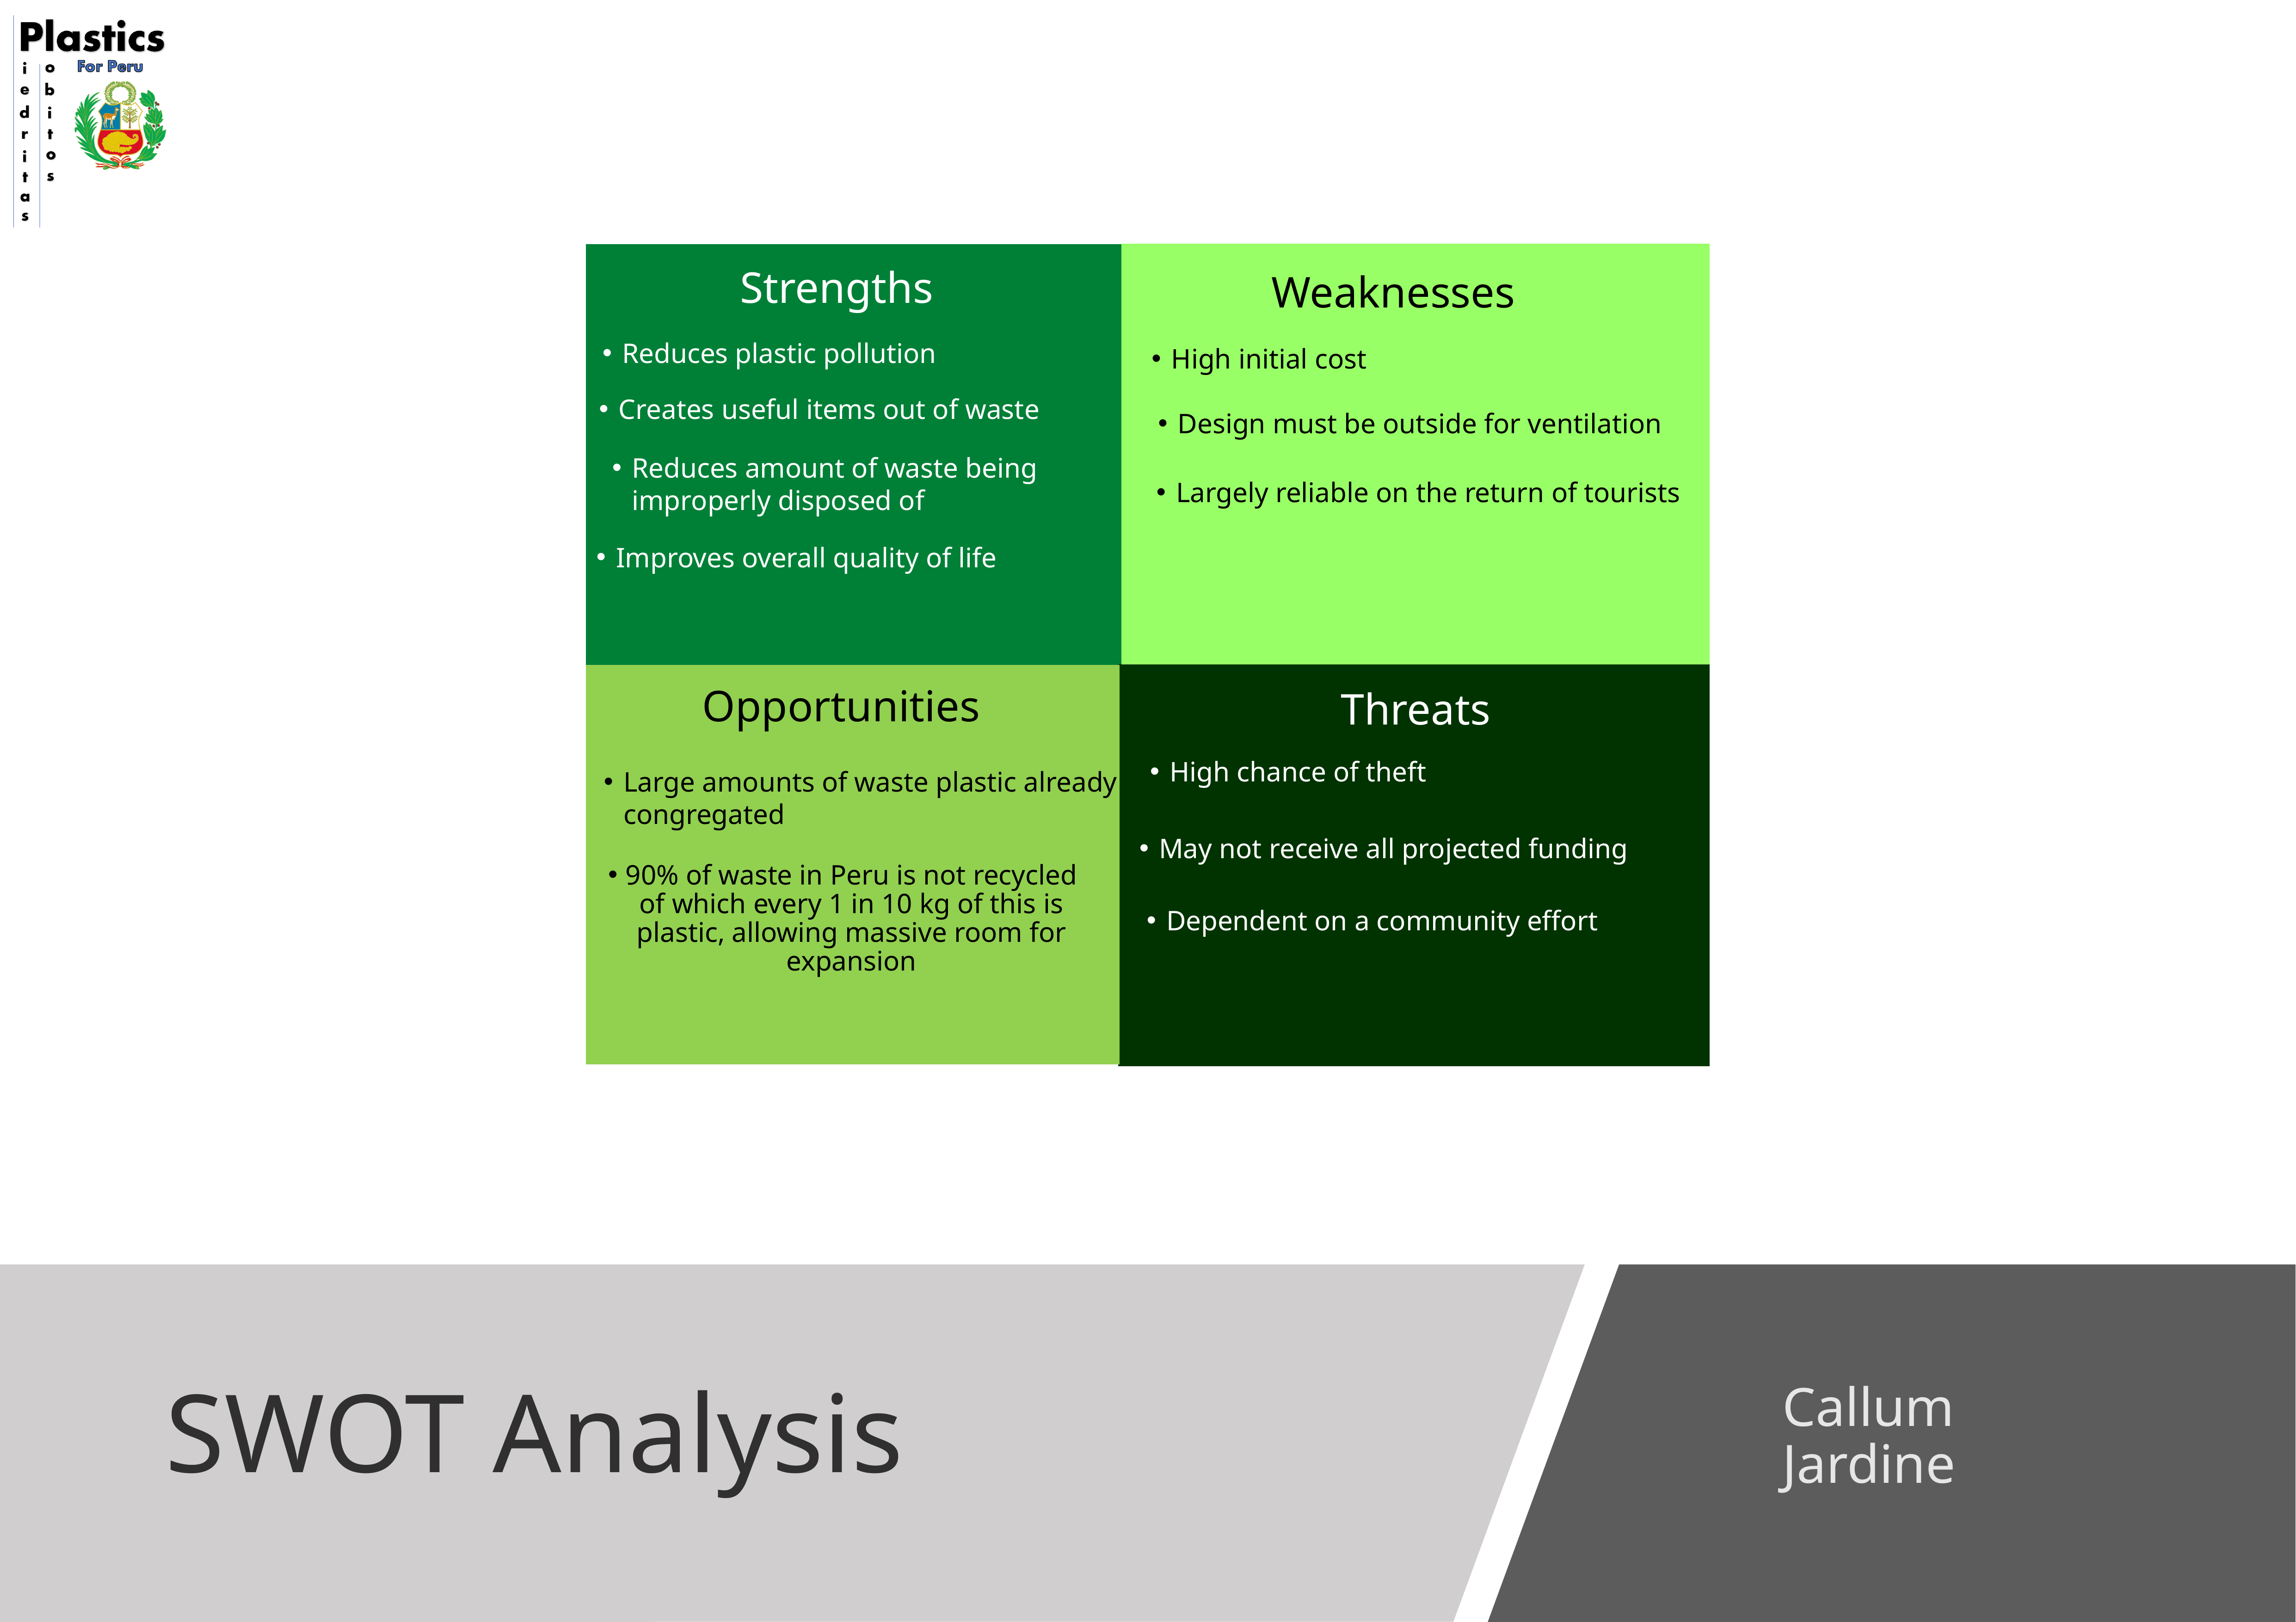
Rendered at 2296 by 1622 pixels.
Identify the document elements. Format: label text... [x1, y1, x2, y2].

picture [10, 13, 183, 228]
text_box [503, 243, 1748, 1066]
text_box [0, 1264, 1586, 1622]
text_box [1487, 1264, 2296, 1622]
title SWOT Analysis [158, 1308, 1430, 1567]
text_box Callum Jardine [1775, 1377, 2137, 1498]
